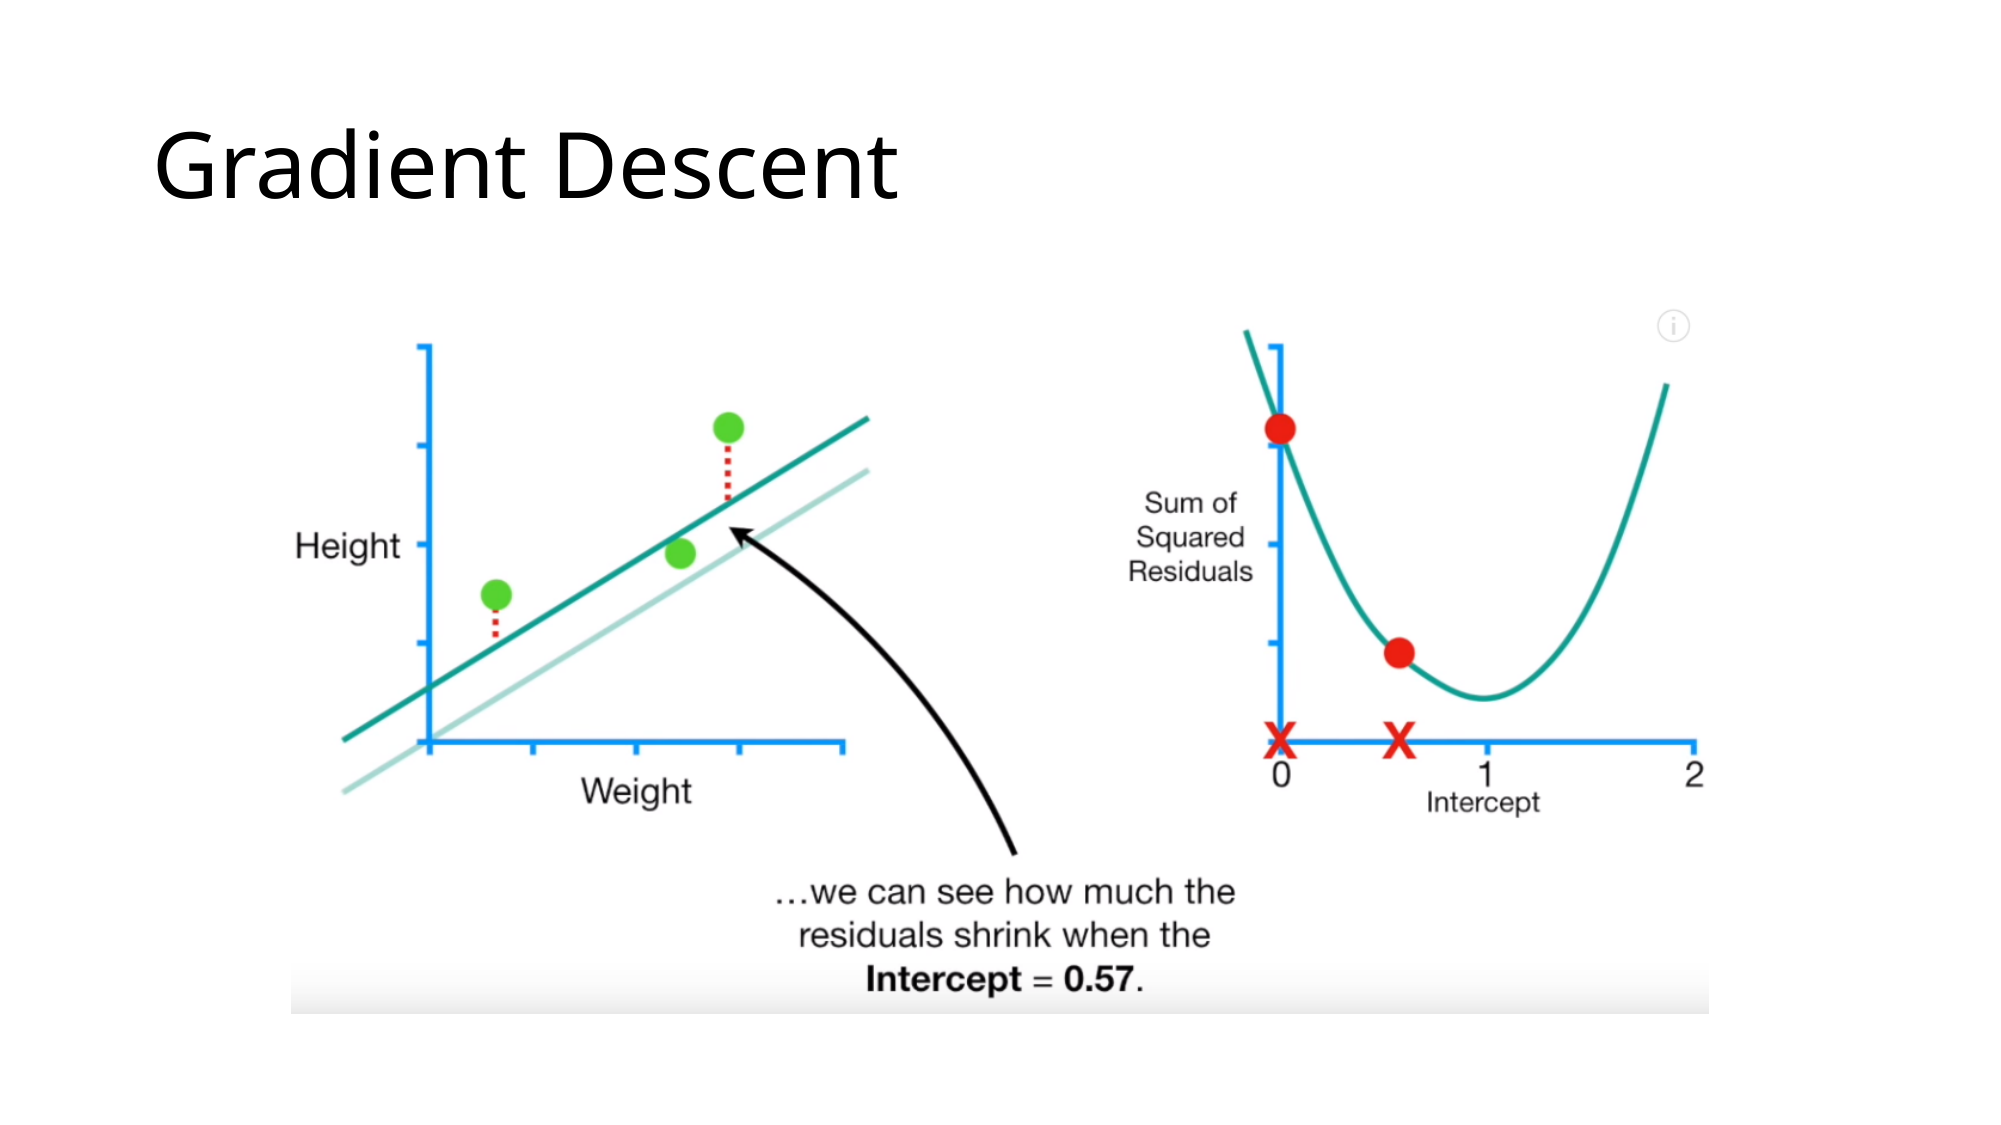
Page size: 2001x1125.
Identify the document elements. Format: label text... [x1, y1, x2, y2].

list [291, 299, 1709, 1014]
title Gradient Descent [137, 59, 1863, 278]
